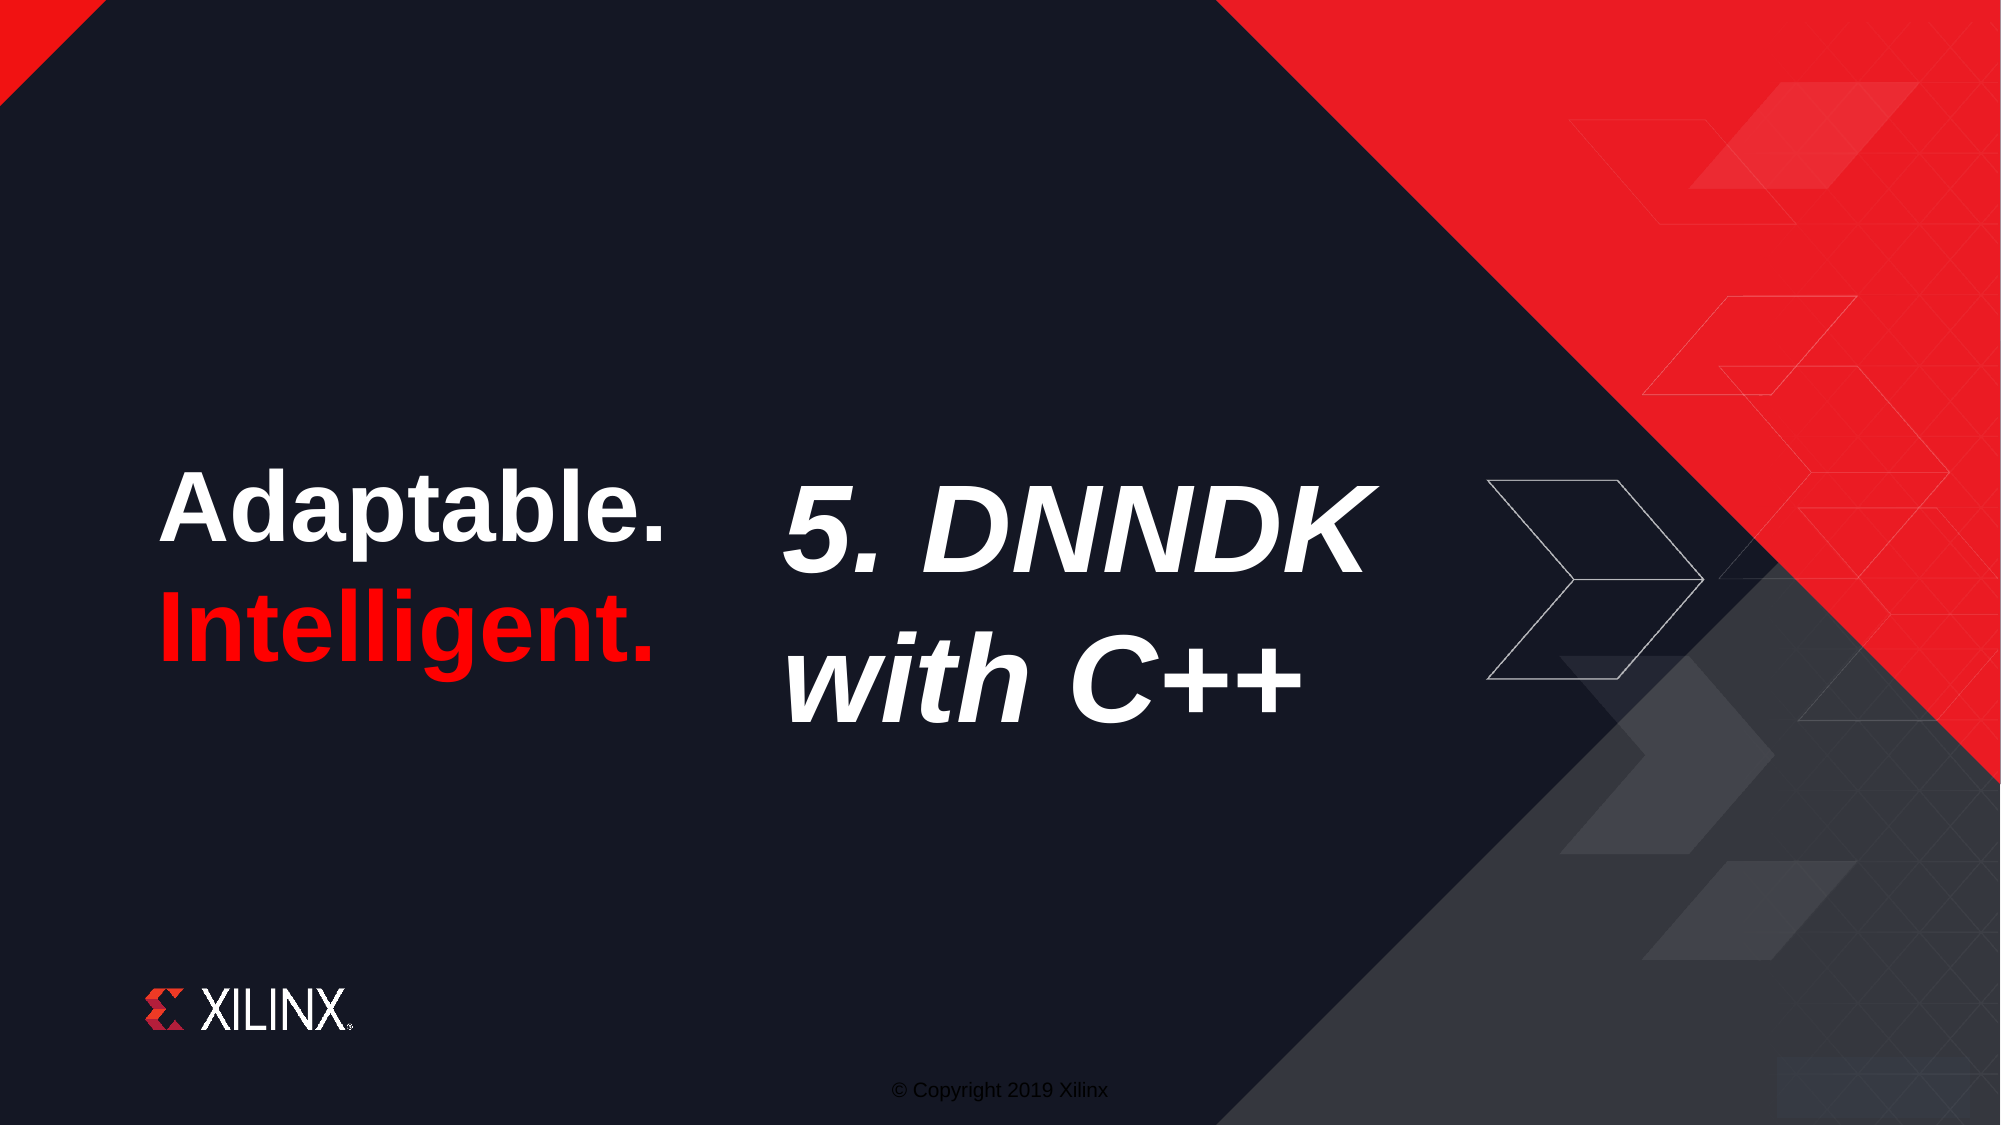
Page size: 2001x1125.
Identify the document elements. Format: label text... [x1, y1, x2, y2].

picture [1479, 264, 2000, 1125]
text_box 5. DNNDK with C++ [768, 440, 1634, 755]
picture [143, 987, 354, 1031]
